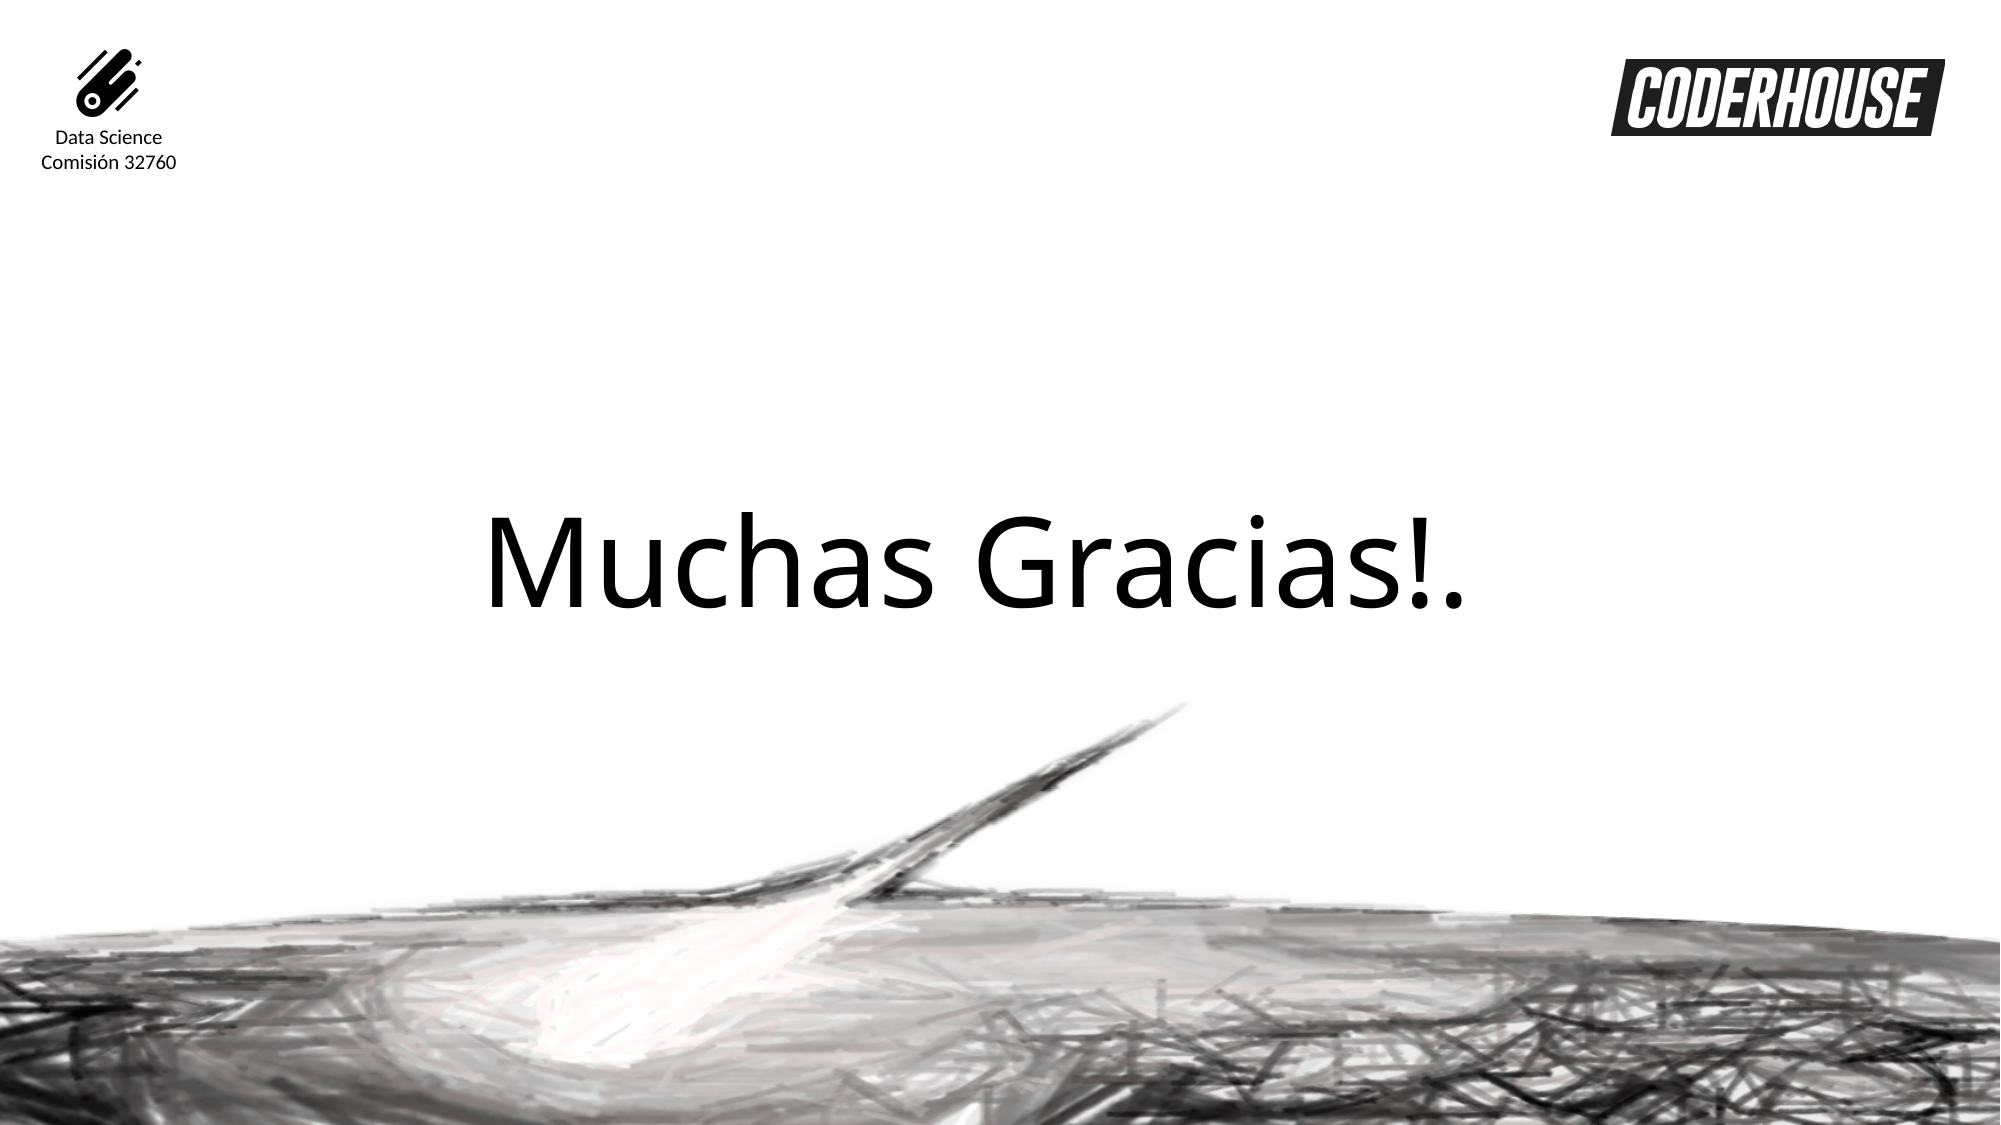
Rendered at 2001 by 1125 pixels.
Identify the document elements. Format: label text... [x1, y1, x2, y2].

picture [1609, 59, 1945, 136]
text_box Data Science Comisión 32760 [23, 116, 195, 182]
picture [75, 49, 143, 117]
picture [0, 620, 2000, 1125]
title Muchas Gracias!. [226, 485, 1727, 620]
